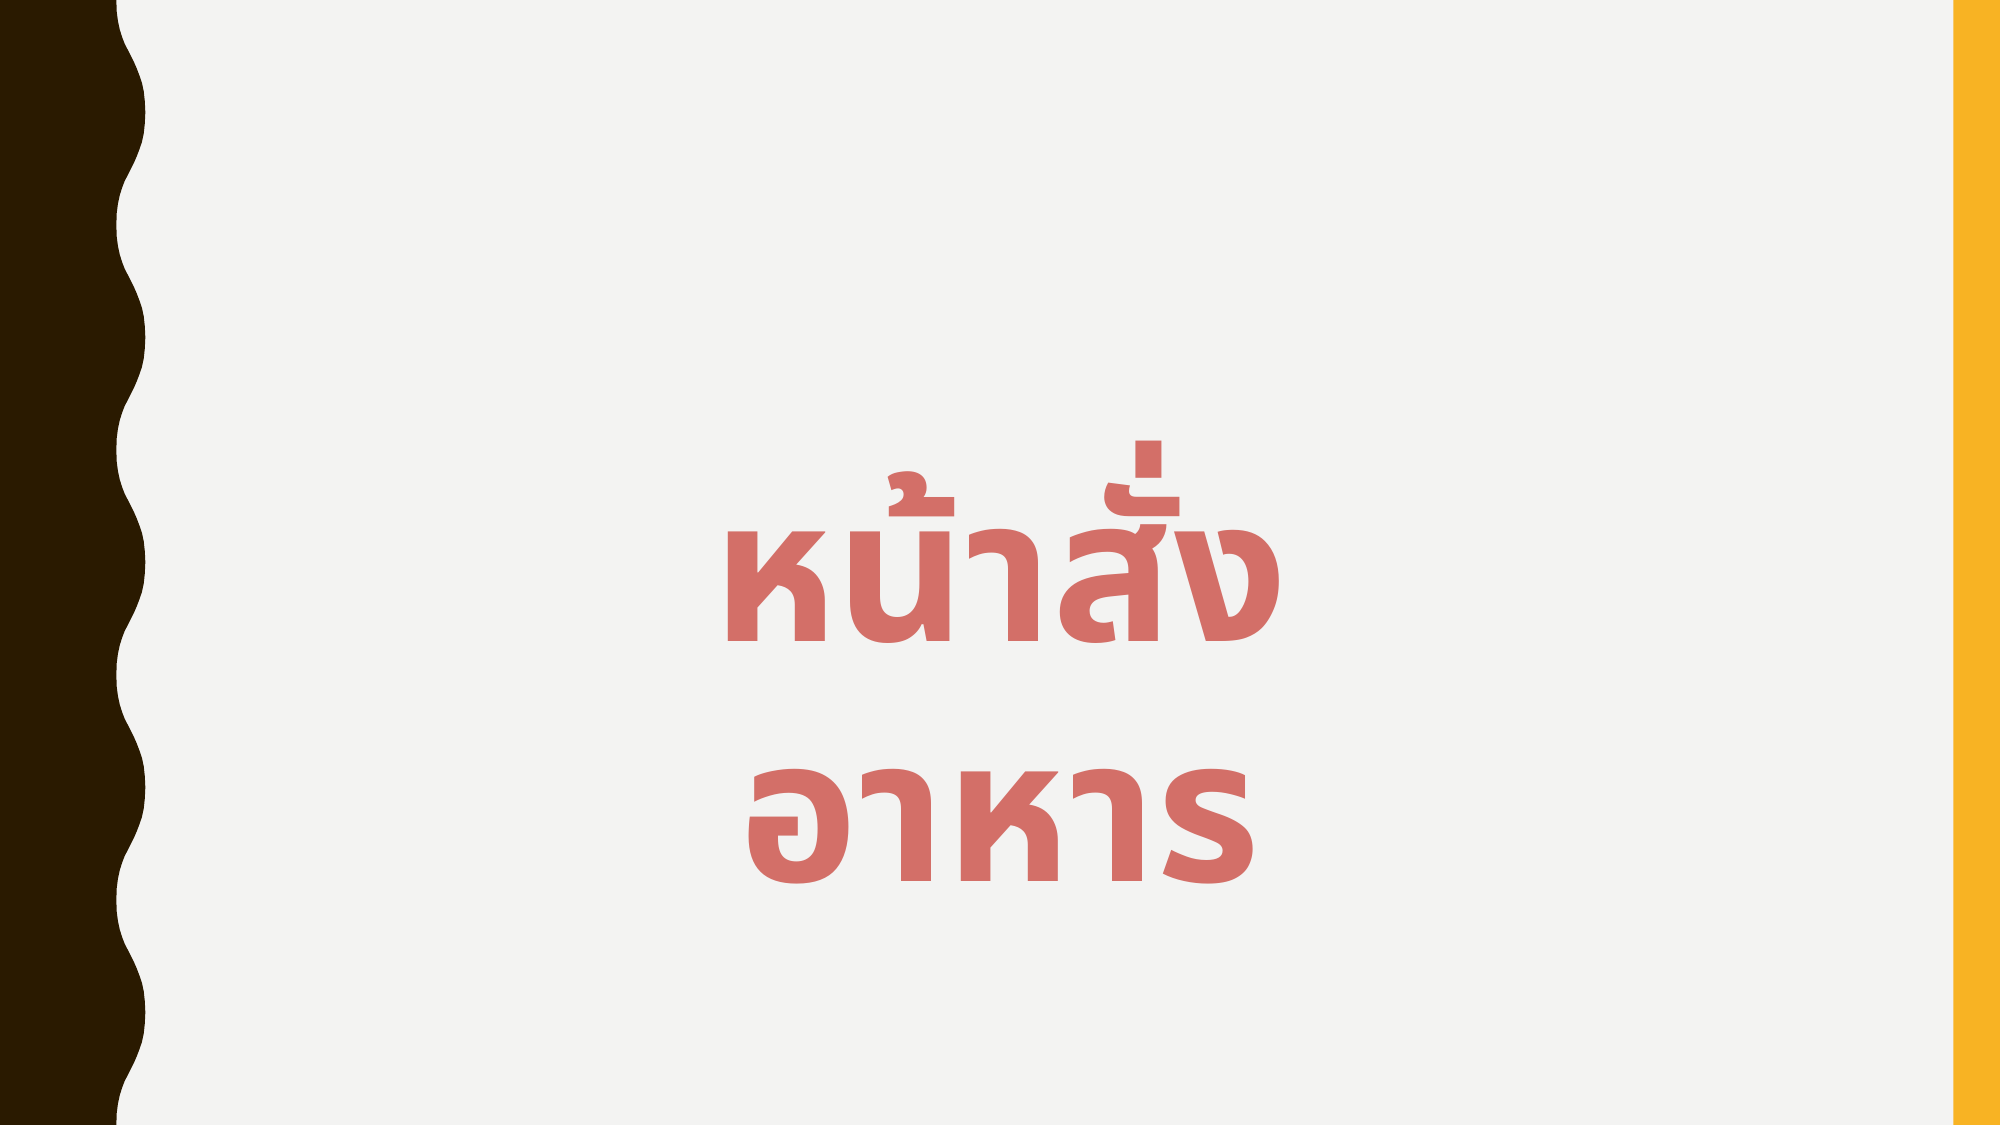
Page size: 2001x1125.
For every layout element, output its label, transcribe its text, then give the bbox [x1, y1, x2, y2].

text_box หน้าสั่งอาหาร [478, 433, 1522, 929]
